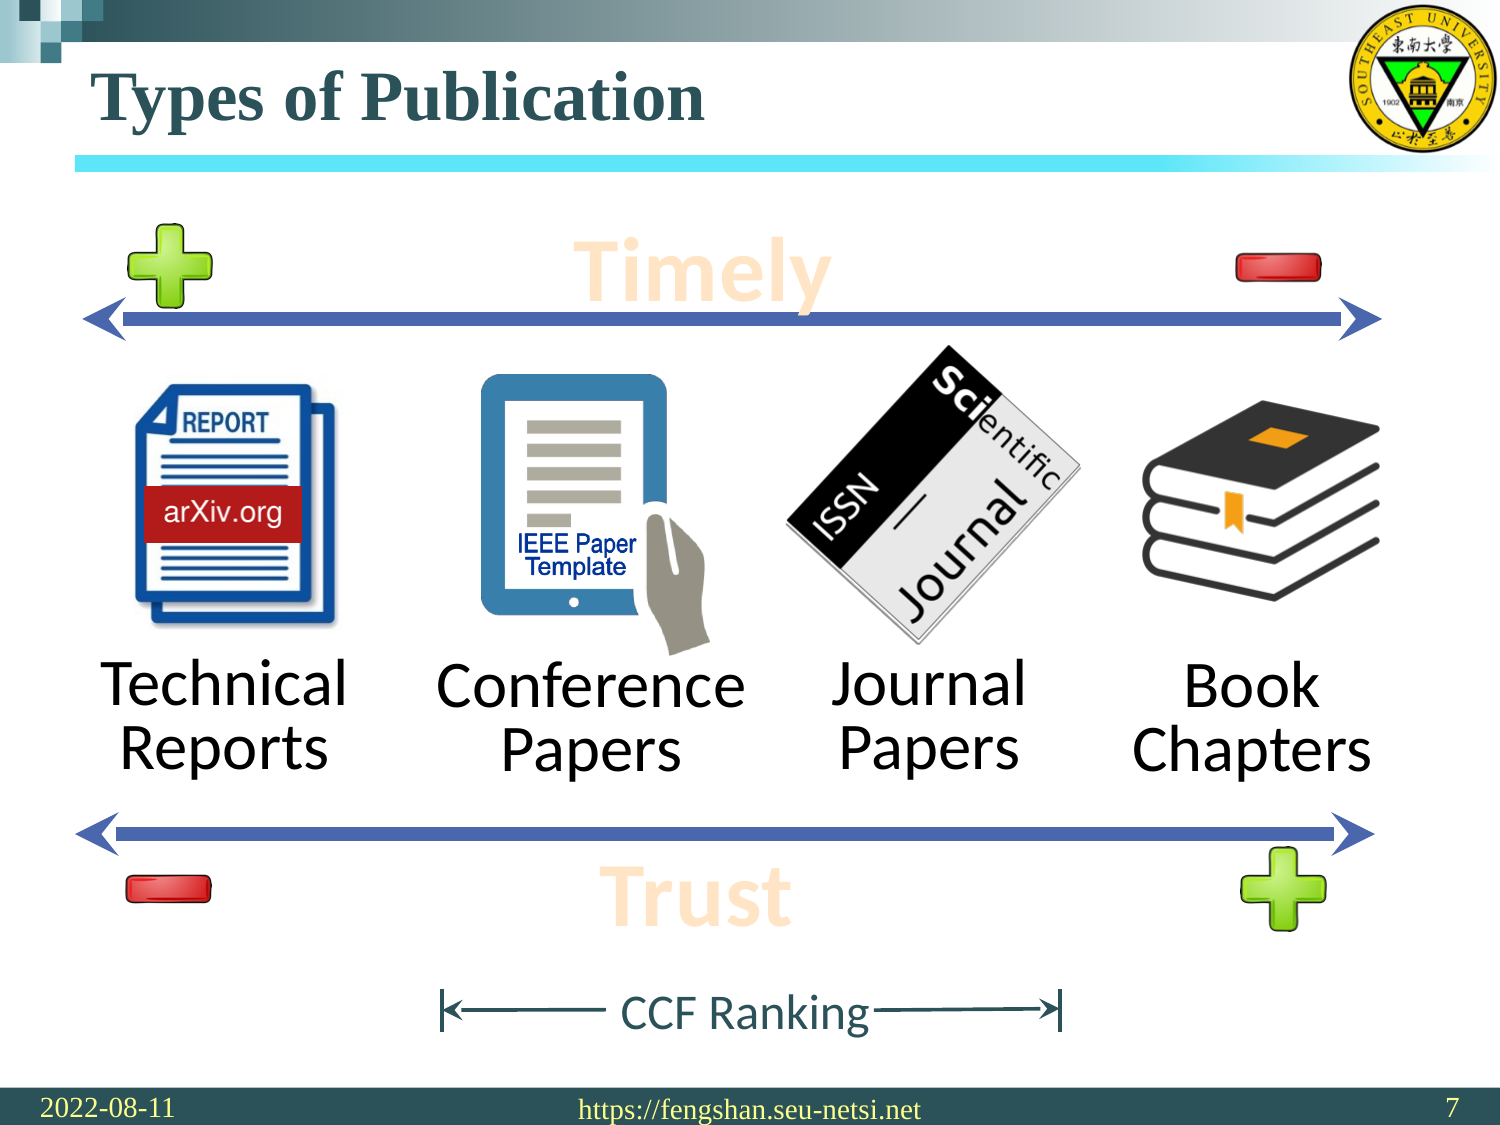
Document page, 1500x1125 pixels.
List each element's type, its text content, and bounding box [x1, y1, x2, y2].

text_box Timely [558, 202, 850, 318]
slide_number 7 [1125, 1087, 1475, 1125]
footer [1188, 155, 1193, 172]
text_box Journal Papers [799, 647, 1060, 790]
text_box Book Chapters [1114, 648, 1390, 792]
picture [117, 846, 212, 932]
picture [782, 344, 1083, 645]
picture [118, 374, 353, 637]
text_box Timely [558, 319, 850, 328]
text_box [441, 972, 1060, 1048]
picture [481, 374, 710, 656]
picture [1227, 224, 1322, 311]
slide_number 55 [1155, 155, 1161, 172]
text_box Conference Papers [418, 648, 765, 792]
picture [126, 223, 222, 309]
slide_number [24, 1087, 375, 1125]
text_box Trust [584, 835, 809, 953]
picture [1132, 372, 1390, 630]
footer https://fengshan.seu-netsi.net [460, 1088, 1040, 1125]
picture [1240, 846, 1336, 932]
picture [1348, 3, 1498, 154]
text_box Trust [584, 827, 809, 833]
text_box Technical Reports [75, 647, 375, 790]
title Types of Publication [75, 46, 1383, 149]
